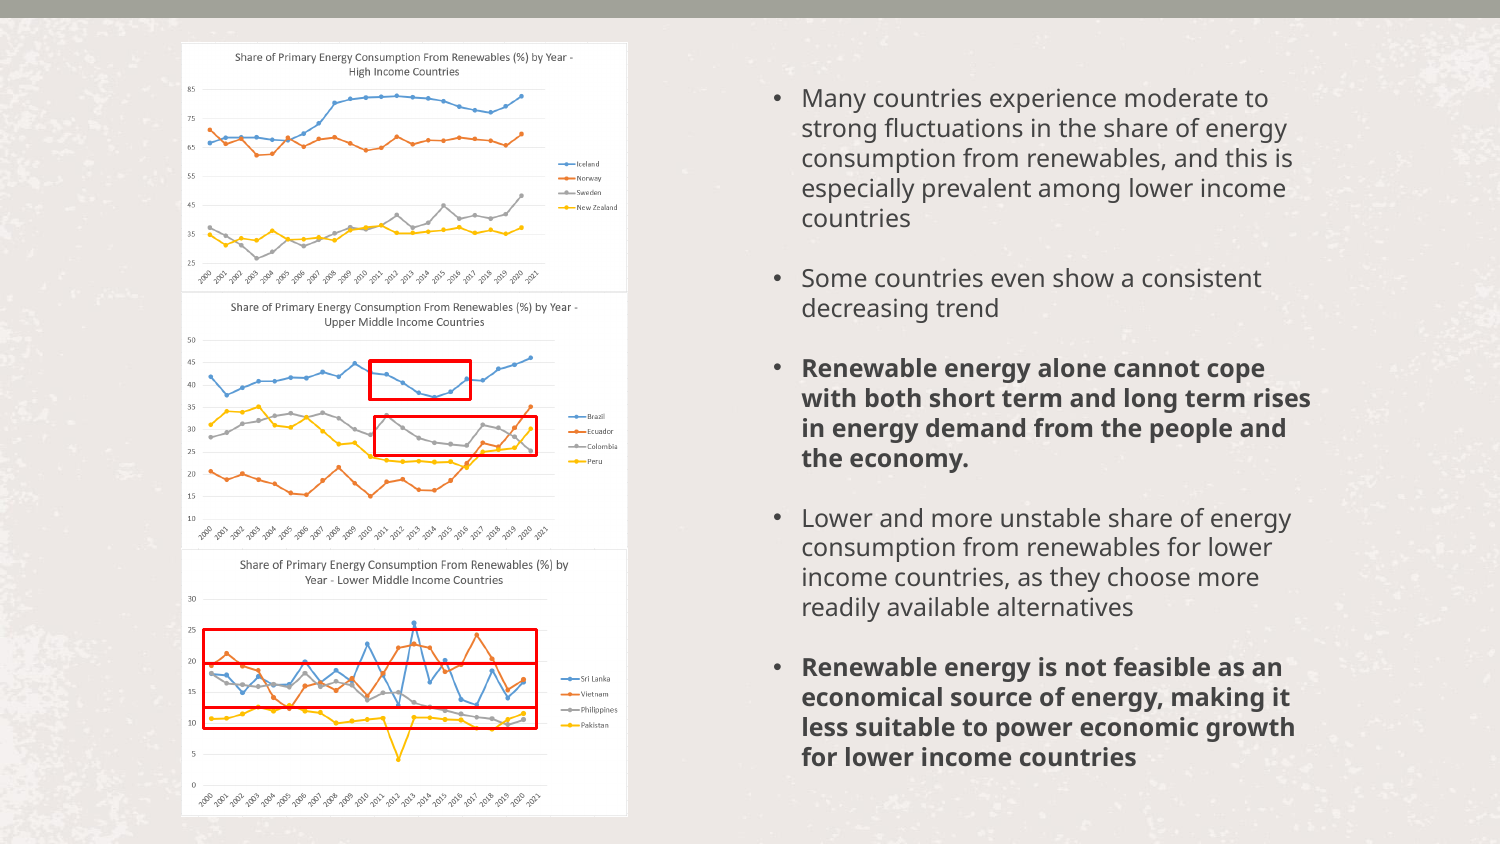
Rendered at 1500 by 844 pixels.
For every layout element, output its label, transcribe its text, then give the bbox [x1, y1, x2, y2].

picture [0, 18, 1500, 844]
list Many countries experience moderate to strong fluctuations in the share of energy consumption from renewables, and this is especially prevalent among lower income countries Some countries even show a consistent decreasing trend Renewable energy alone cannot cope with both short term and long term rises in energy demand from the people and the economy. Lower and more unstable share of energy consumption from renewables for lower income countries, as they choose more readily available alternatives Renewable energy is not feasible as an economical source of energy, making it less suitable to power economic growth for lower income countries [732, 67, 1333, 798]
